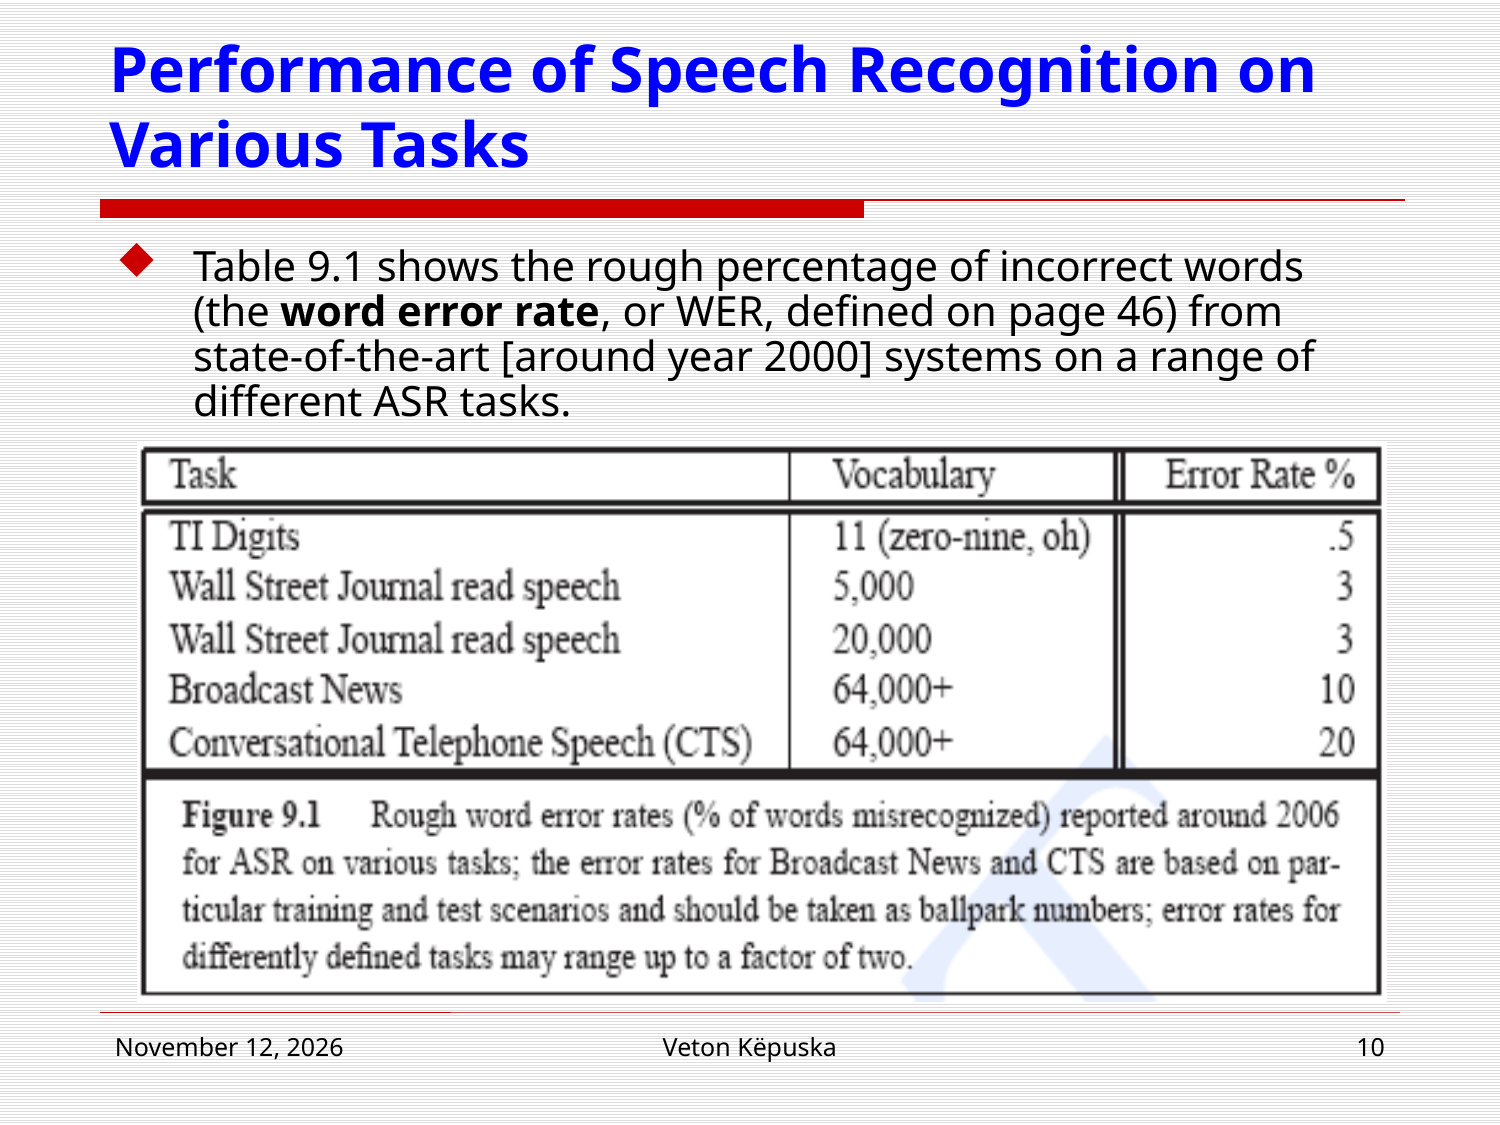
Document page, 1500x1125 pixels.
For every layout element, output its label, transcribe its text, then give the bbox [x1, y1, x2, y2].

list Table 9.1 shows the rough percentage of incorrect words (the word error rate, or WER, defined on page 46) from state-of-the-art [around year 2000] systems on a range of different ASR tasks. [100, 237, 1406, 456]
title Performance of Speech Recognition on Various Tasks [93, 49, 1407, 188]
footer Veton Këpuska [512, 1024, 988, 1103]
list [136, 442, 1387, 1002]
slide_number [99, 1024, 426, 1103]
slide_number 10 [1074, 1024, 1401, 1103]
